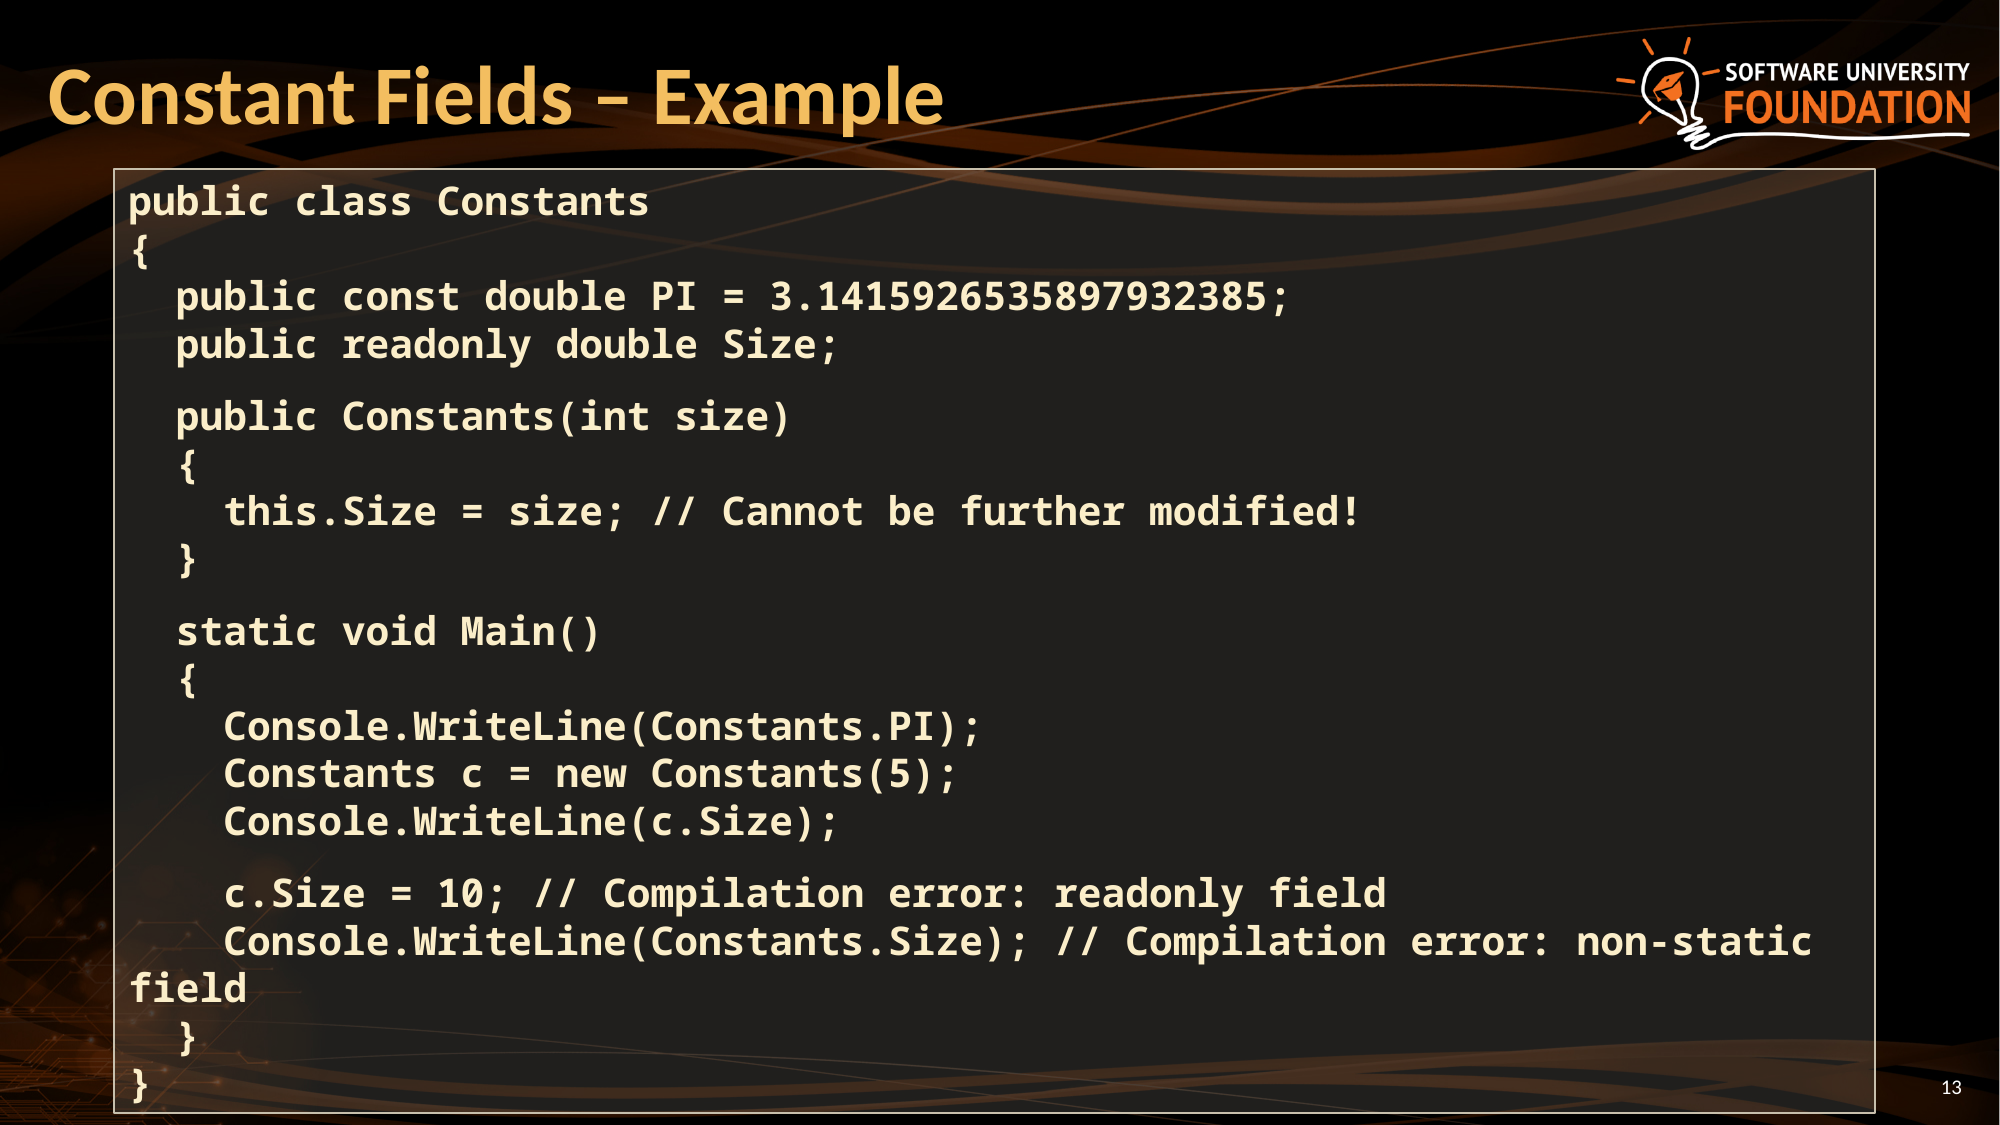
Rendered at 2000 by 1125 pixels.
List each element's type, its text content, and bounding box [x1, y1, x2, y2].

picture [0, 0, 2000, 1125]
text_box public class Constants { public const double PI = 3.1415926535897932385; public readonly double Size; public Constants(int size) { this.Size = size; // Cannot be further modified! } static void Main() { Console.WriteLine(Constants.PI); Constants c = new Constants(5); Console.WriteLine(c.Size); c.Size = 10; // Compilation error: readonly field Console.WriteLine(Constants.Size); // Compilation error: non-static field } } [113, 168, 1875, 1114]
slide_number 13 [1897, 1070, 1968, 1103]
title Constant Fields – Example [30, 6, 1602, 189]
